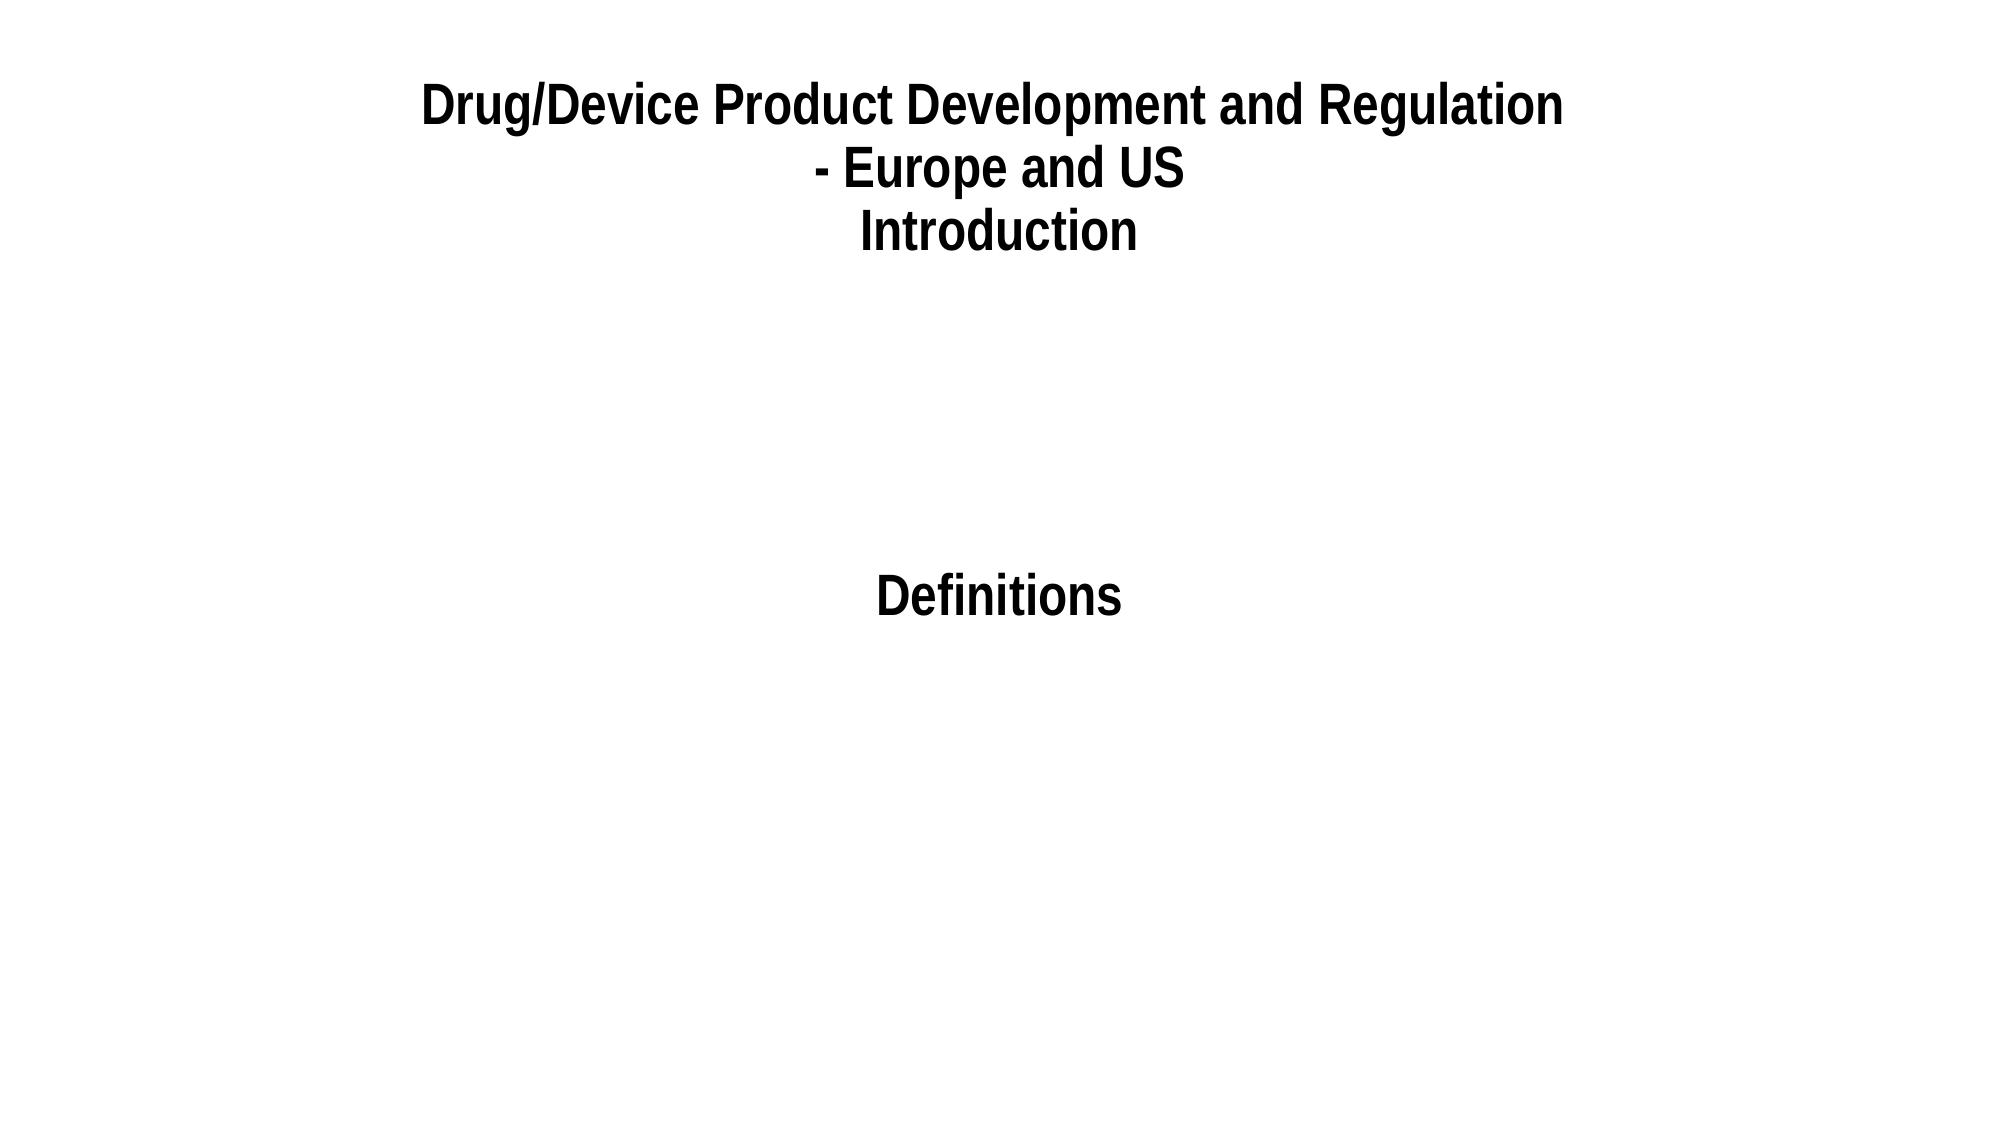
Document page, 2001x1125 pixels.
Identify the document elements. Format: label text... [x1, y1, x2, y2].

title Drug/Device Product Development and Regulation - Europe and US Introduction [137, 59, 1863, 278]
list Definitions [137, 299, 1863, 1014]
